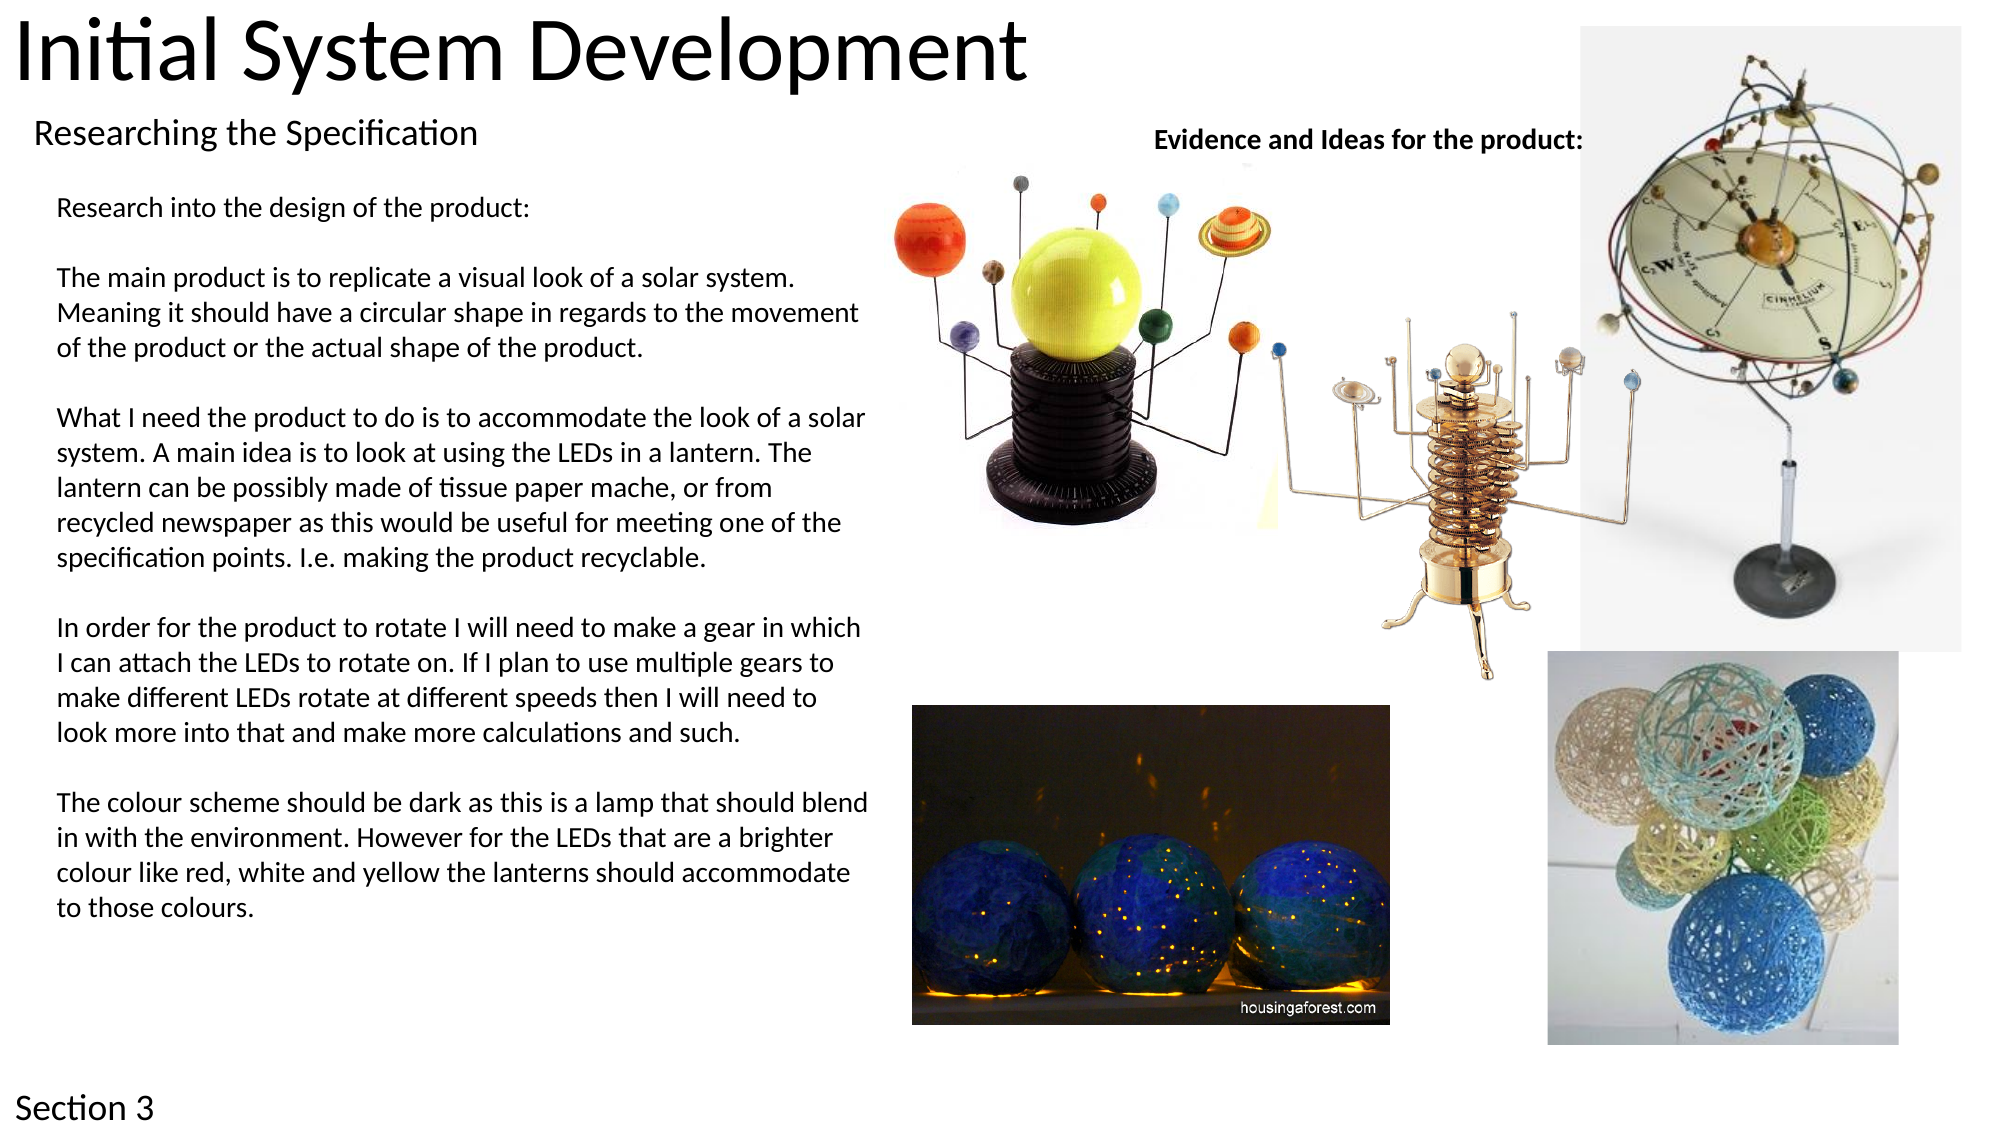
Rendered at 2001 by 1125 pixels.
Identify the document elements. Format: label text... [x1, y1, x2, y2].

picture [911, 705, 1390, 1025]
text_box Evidence and Ideas for the product: [1139, 113, 1574, 164]
text_box Researching the Specification [18, 100, 500, 206]
picture [884, 24, 1962, 1045]
text_box Section 3 [0, 1075, 172, 1125]
text_box Research into the design of the product: The main product is to replicate a visual look of a solar system. Meaning it should have a circular shape in regards to the movement of the product or the actual shape of the product. What I need the product to do is to accommodate the look of a solar system. A main idea is to look at using the LEDs in a lantern. The lantern can be possibly made of tissue paper mache, or from recycled newspaper as this would be useful for meeting one of the specification points. I.e. making the product recyclable. In order for the product to rotate I will need to make a gear in which I can attach the LEDs to rotate on. If I plan to use multiple gears to make different LEDs rotate at different speeds then I will need to look more into that and make more calculations and such. The colour scheme should be dark as this is a lamp that should blend in with the environment. However for the LEDs that are a brighter colour like red, white and yellow the lanterns should accommodate to those colours. [41, 181, 890, 931]
title Initial System Development [0, 0, 1723, 160]
